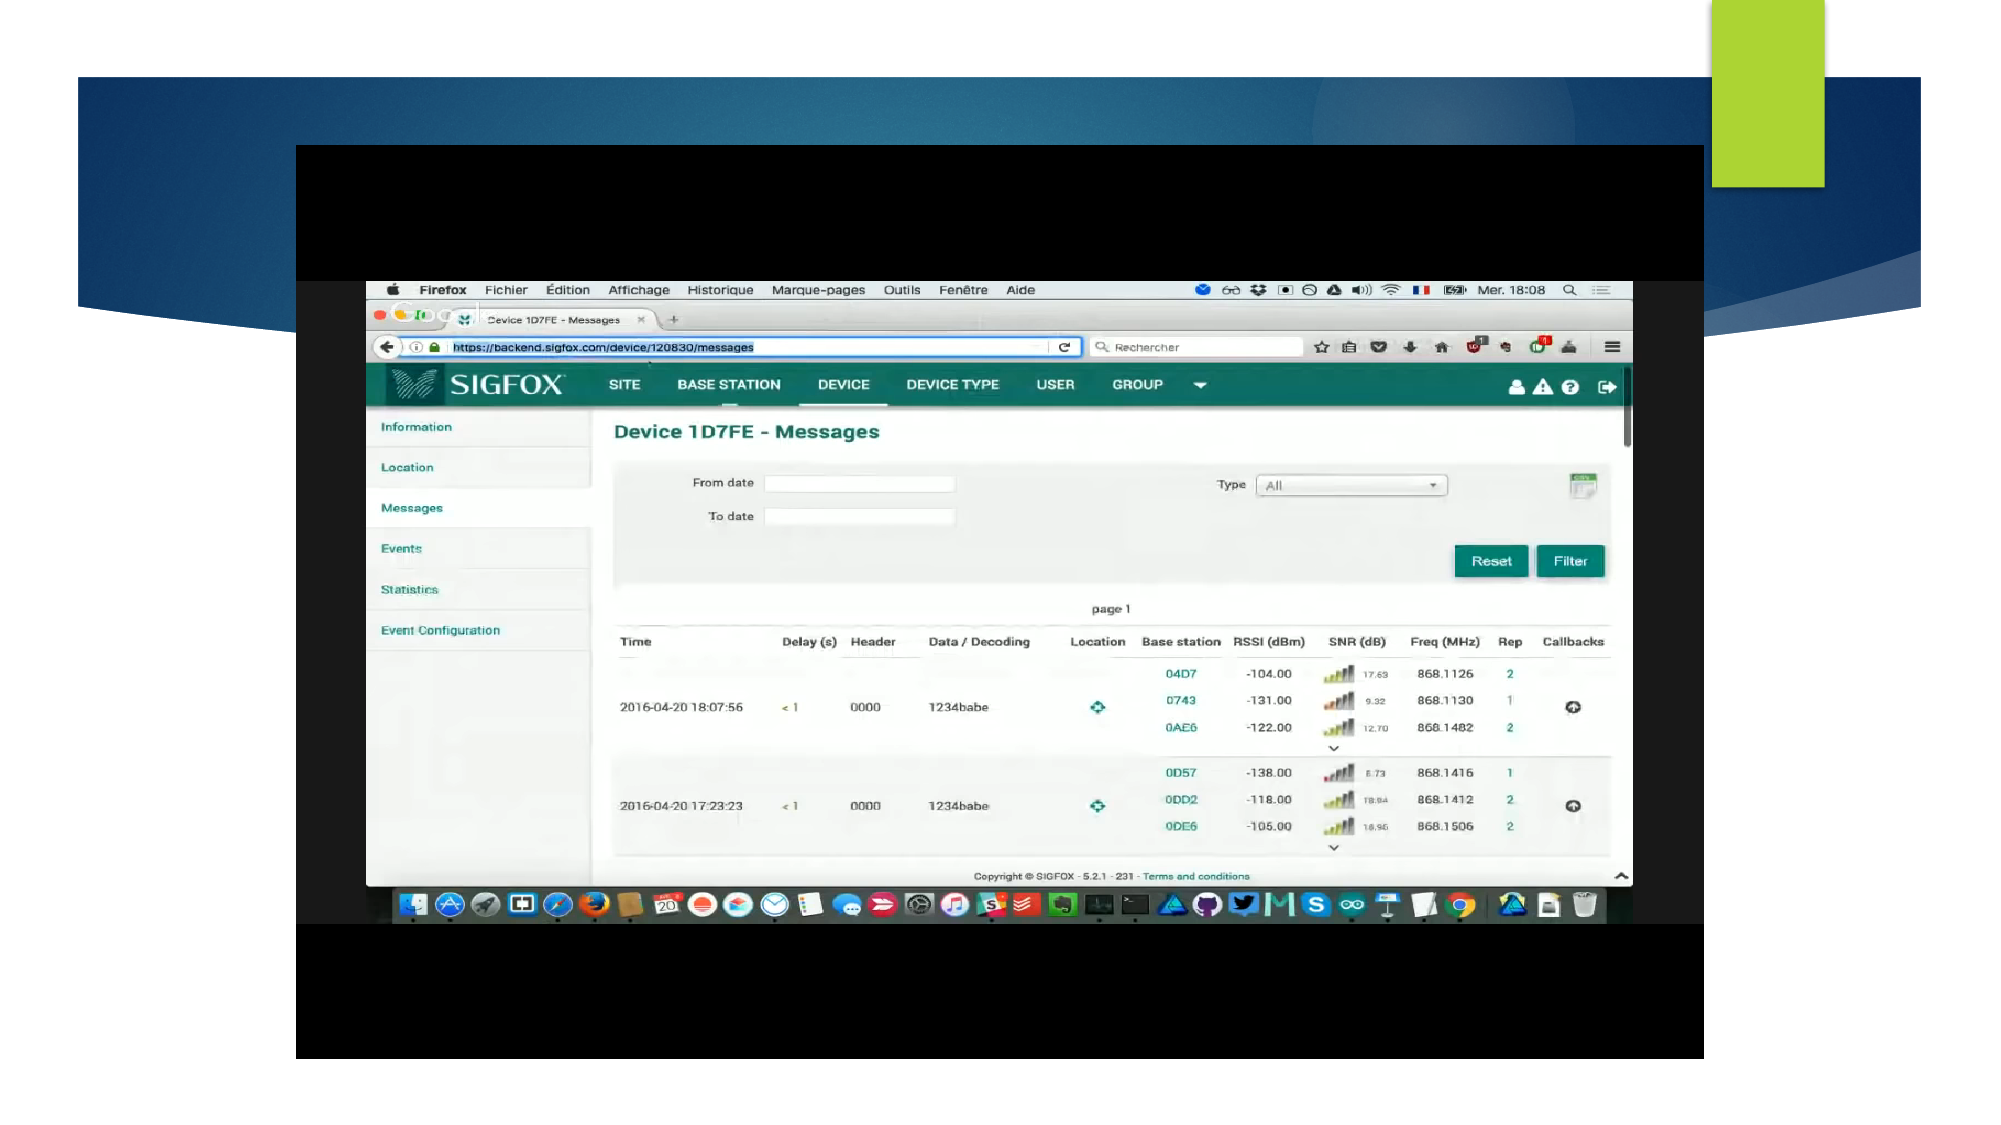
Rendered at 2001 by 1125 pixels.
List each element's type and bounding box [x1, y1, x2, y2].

picture [296, 145, 1704, 1059]
